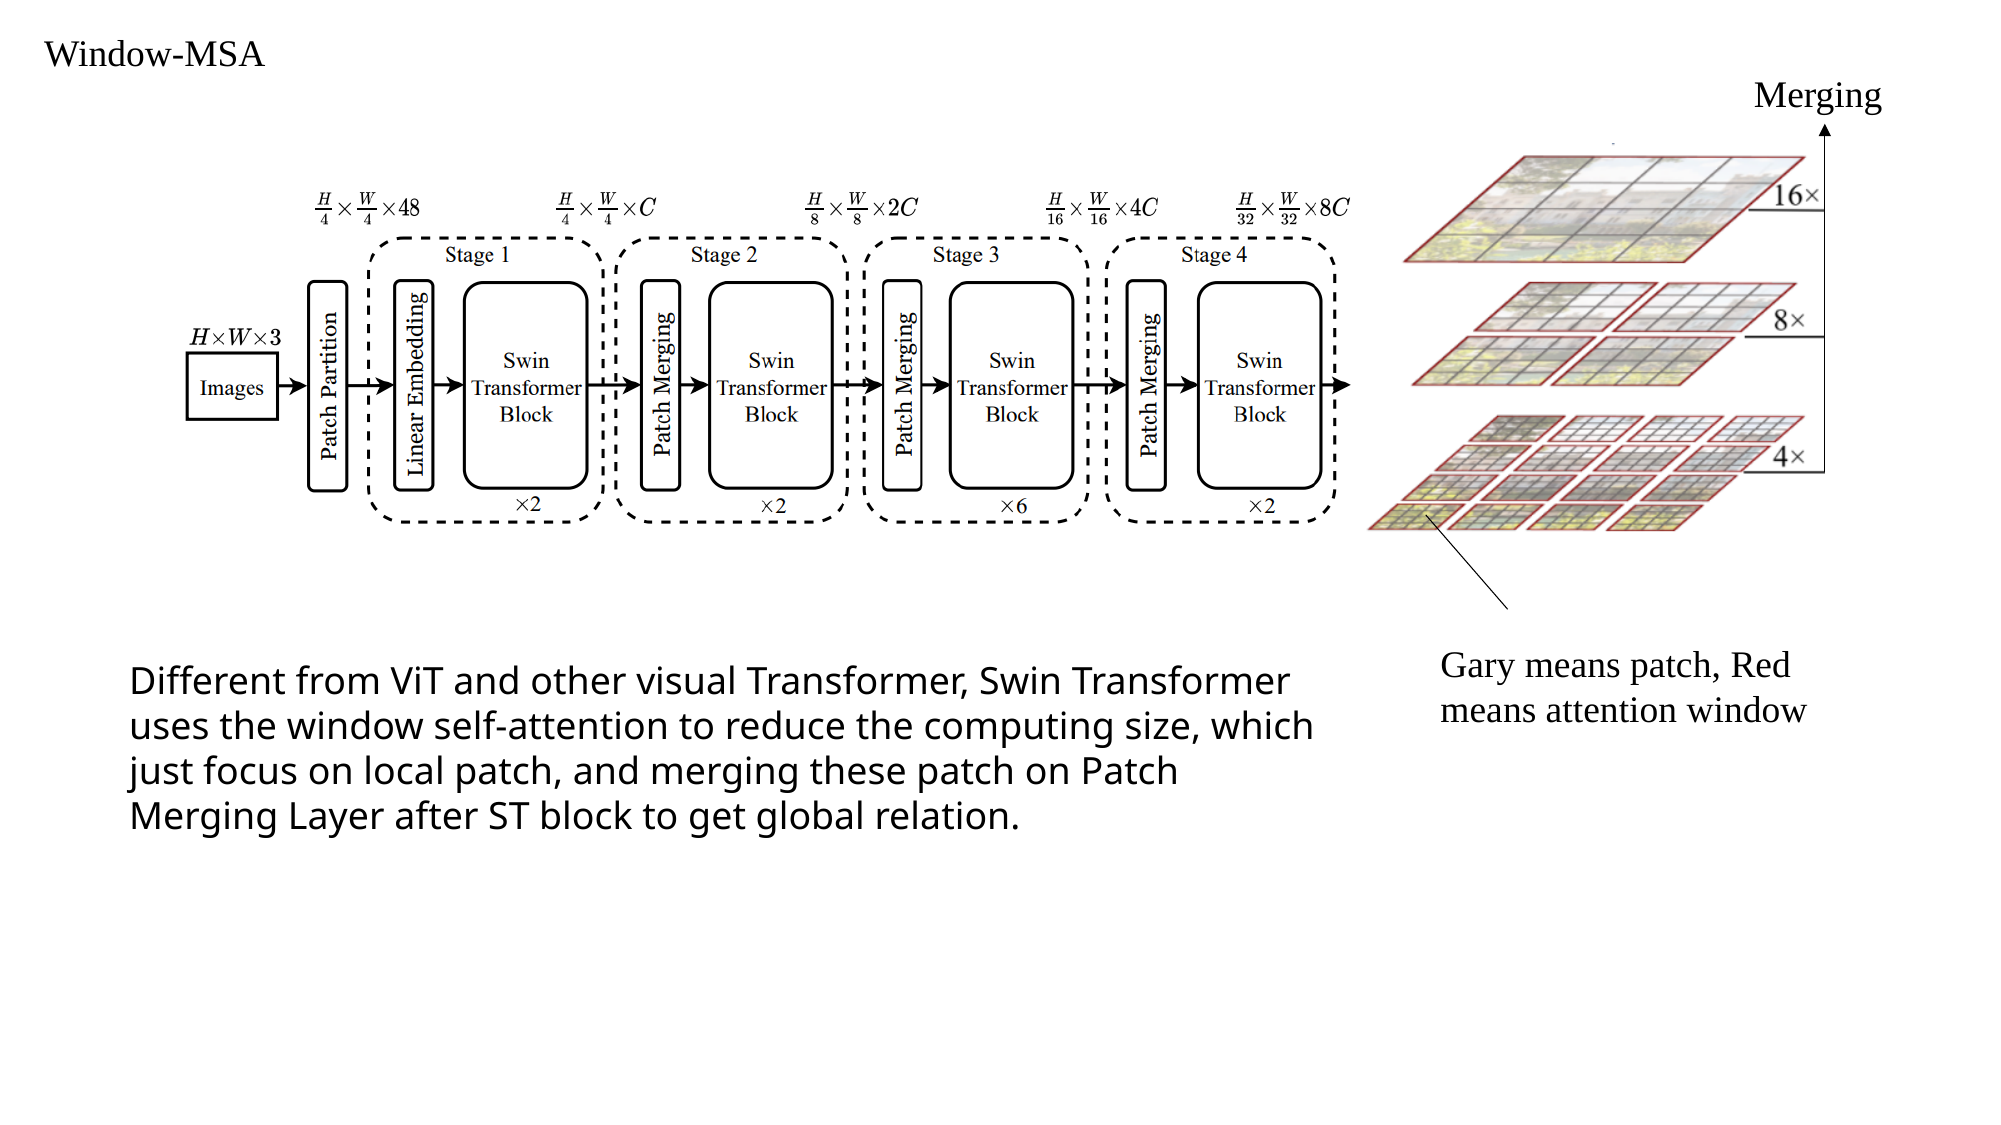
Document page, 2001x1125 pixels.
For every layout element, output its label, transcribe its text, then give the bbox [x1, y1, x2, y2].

text_box Different from ViT and other visual Transformer, Swin Transformer uses the window self-attention to reduce the computing size, which just focus on local patch, and merging these patch on Patch Merging Layer after ST block to get global relation. [114, 649, 1346, 845]
picture [135, 143, 1825, 545]
text_box Merging [1724, 63, 1912, 123]
text_box Window-MSA [29, 21, 350, 82]
text_box Gary means patch, Red means attention window [1425, 632, 1886, 738]
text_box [1425, 514, 1508, 610]
